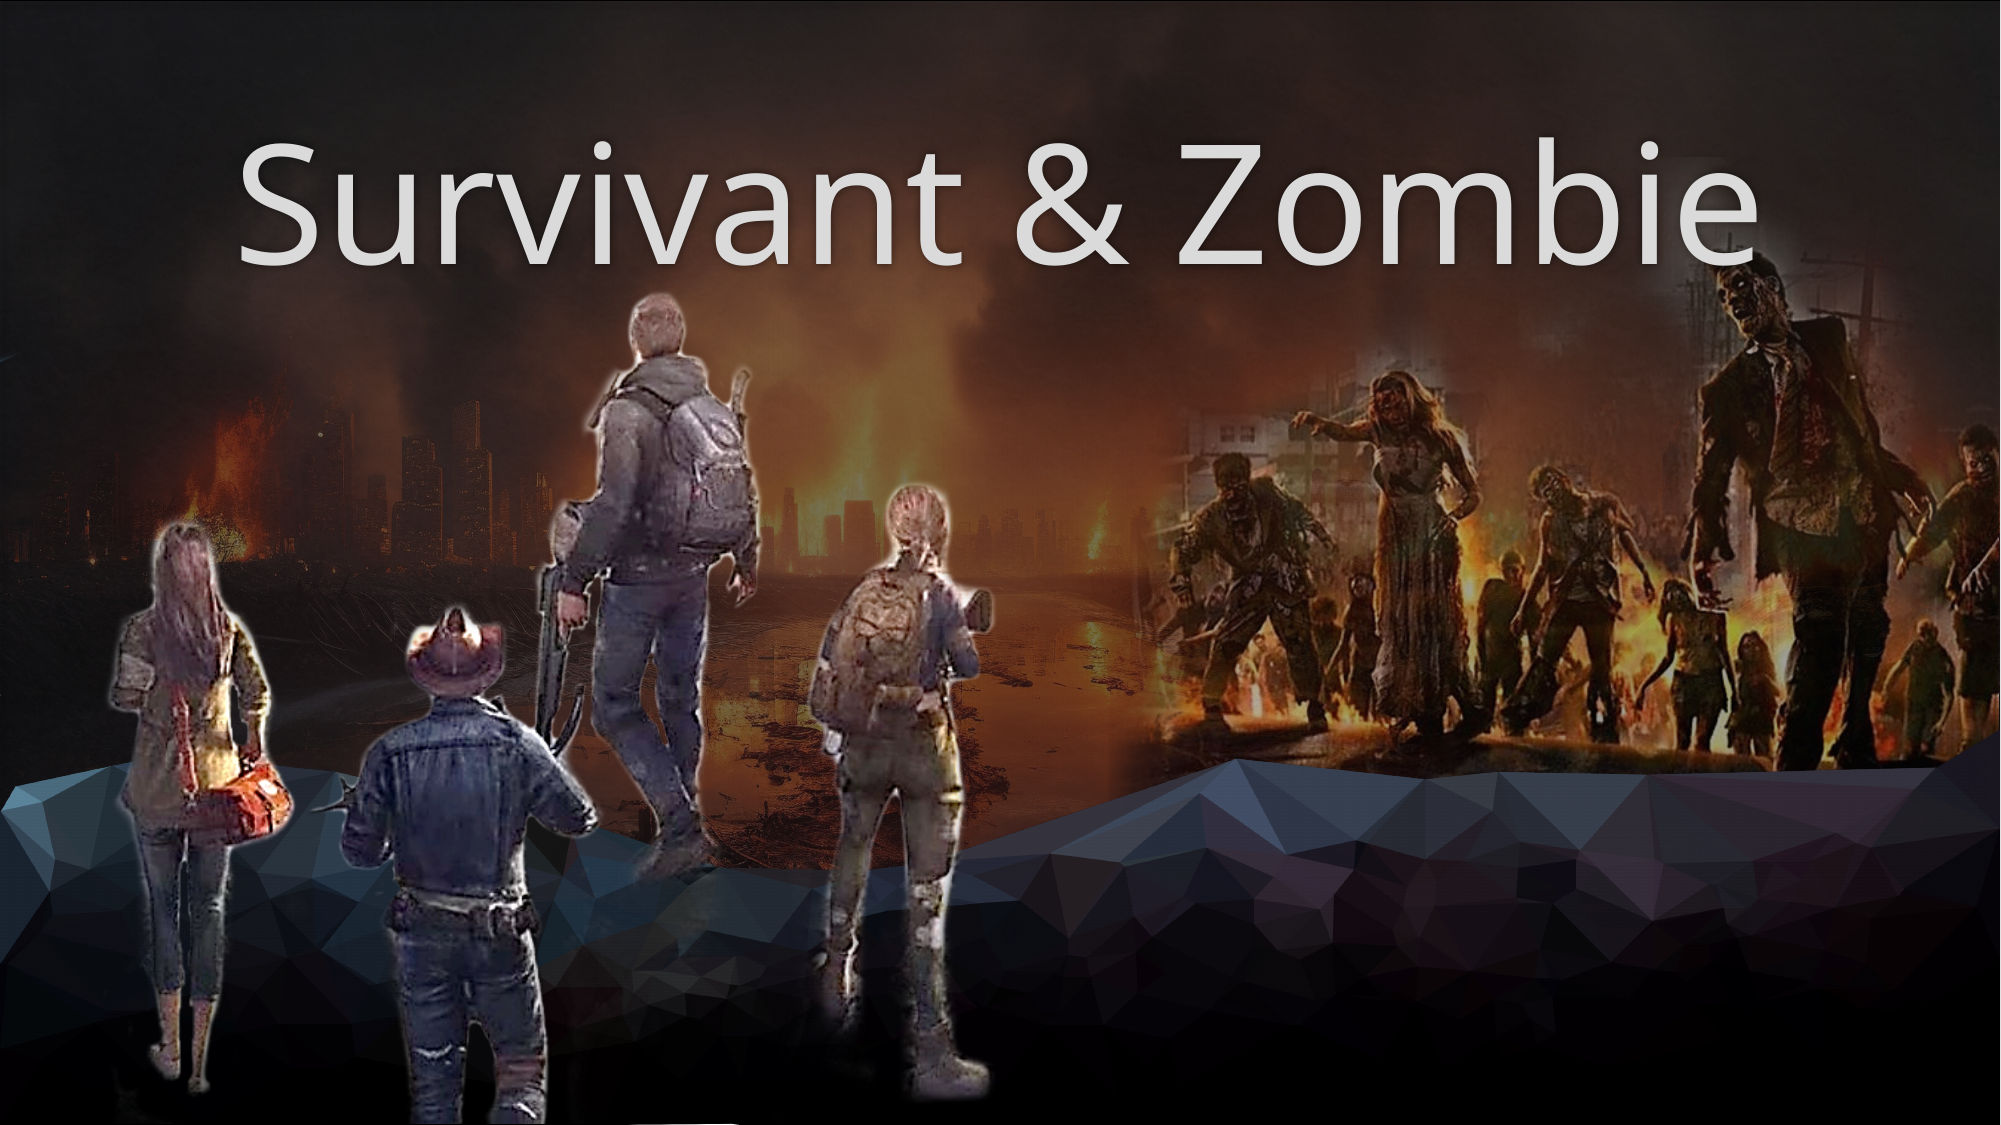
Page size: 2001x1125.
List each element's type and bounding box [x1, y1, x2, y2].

list [1109, 157, 1999, 214]
picture [0, 1, 2000, 1125]
